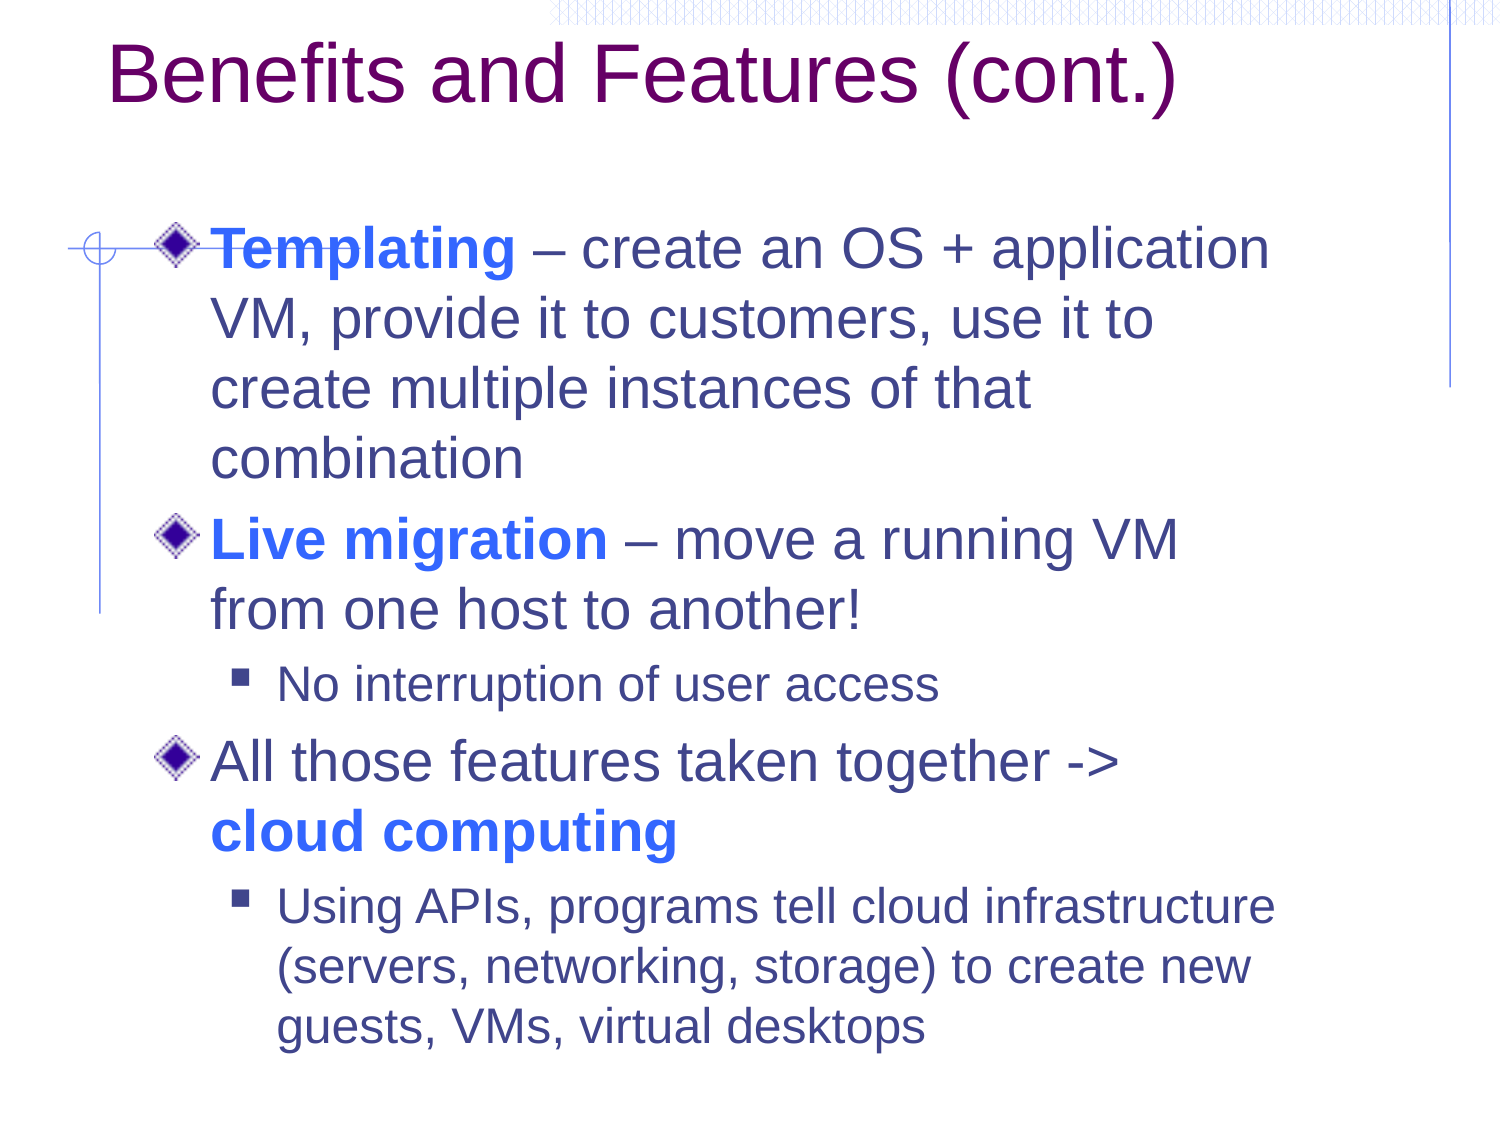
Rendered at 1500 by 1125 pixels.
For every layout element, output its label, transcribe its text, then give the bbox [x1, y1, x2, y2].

title Benefits and Features (cont.) [90, 31, 1442, 127]
picture [154, 513, 200, 559]
picture [154, 735, 200, 781]
list Templating – create an OS + application VM, provide it to customers, use it to create multiple instances of that combination Live migration – move a running VM from one host to another! No interruption of user access All those features taken together -> cloud computing Using APIs, programs tell cloud infrastructure (servers, networking, storage) to create new guests, VMs, virtual desktops [139, 202, 1309, 946]
picture [154, 222, 200, 268]
